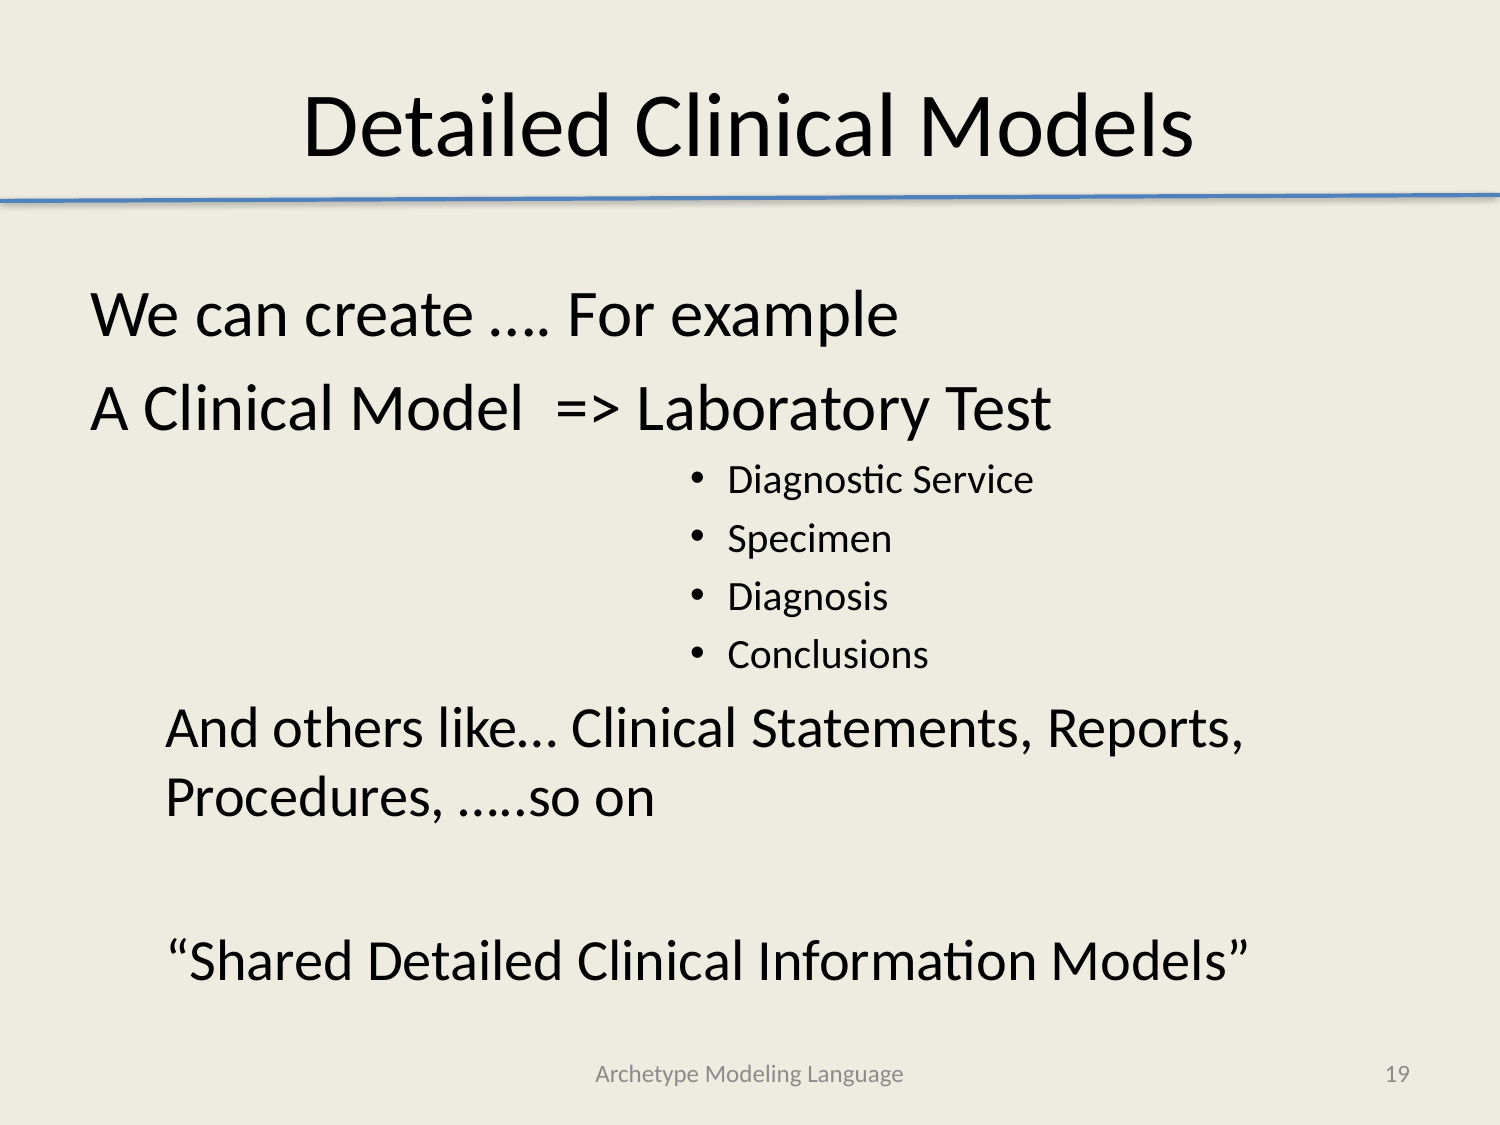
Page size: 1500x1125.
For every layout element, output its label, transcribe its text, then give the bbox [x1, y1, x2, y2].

footer Archetype Modeling Language [512, 1042, 988, 1103]
list We can create …. For example A Clinical Model => Laboratory Test Diagnostic Service Specimen Diagnosis Conclusions And others like… Clinical Statements, Reports, Procedures, …..so on “Shared Detailed Clinical Information Models” [75, 262, 1425, 1005]
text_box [0, 194, 1500, 202]
slide_number 19 [1074, 1042, 1425, 1103]
title Detailed Clinical Models [75, 45, 1425, 193]
